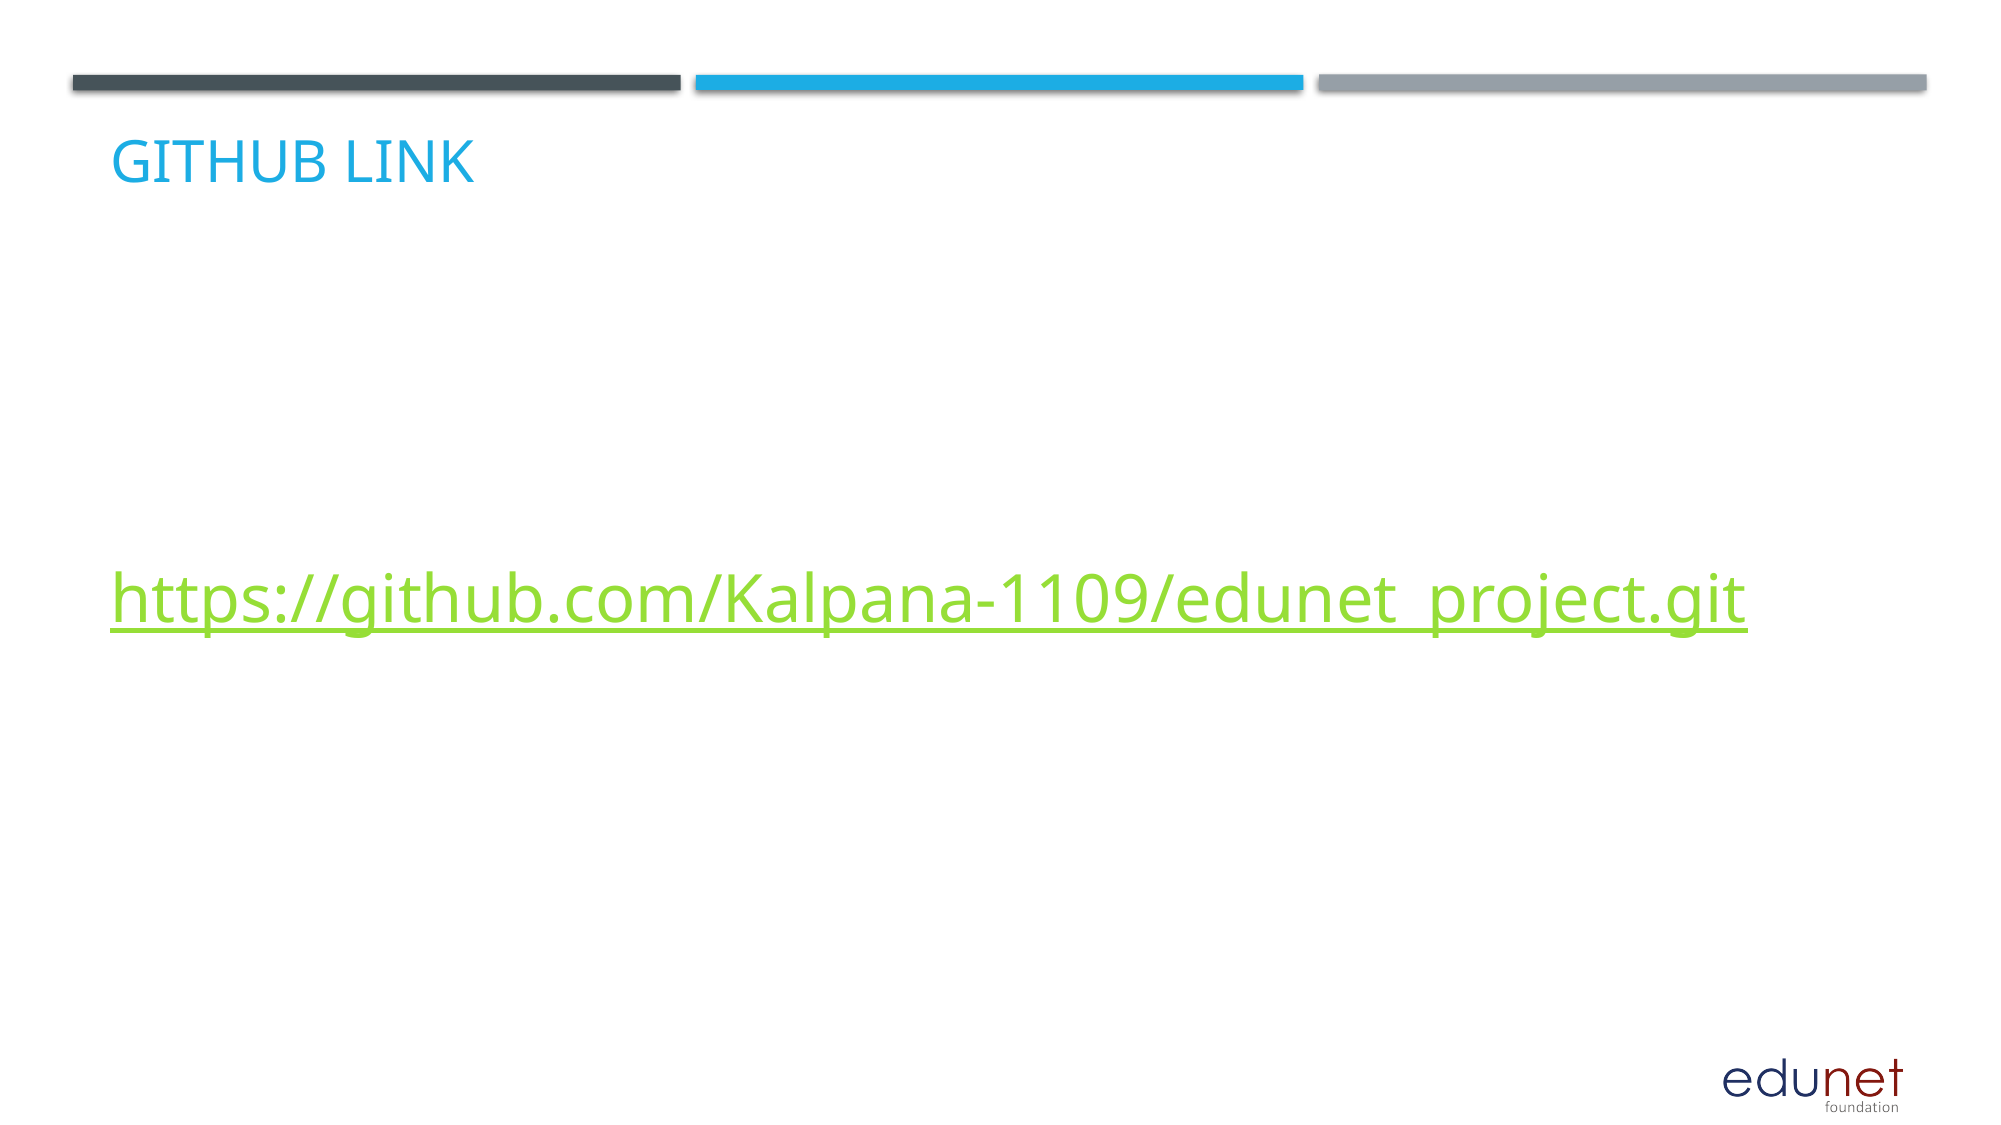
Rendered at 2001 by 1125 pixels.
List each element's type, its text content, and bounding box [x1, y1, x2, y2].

list https://github.com/Kalpana-1109/edunet_project.git [95, 213, 1905, 981]
title GitHub Link [95, 115, 1905, 203]
picture [1719, 1056, 1905, 1116]
